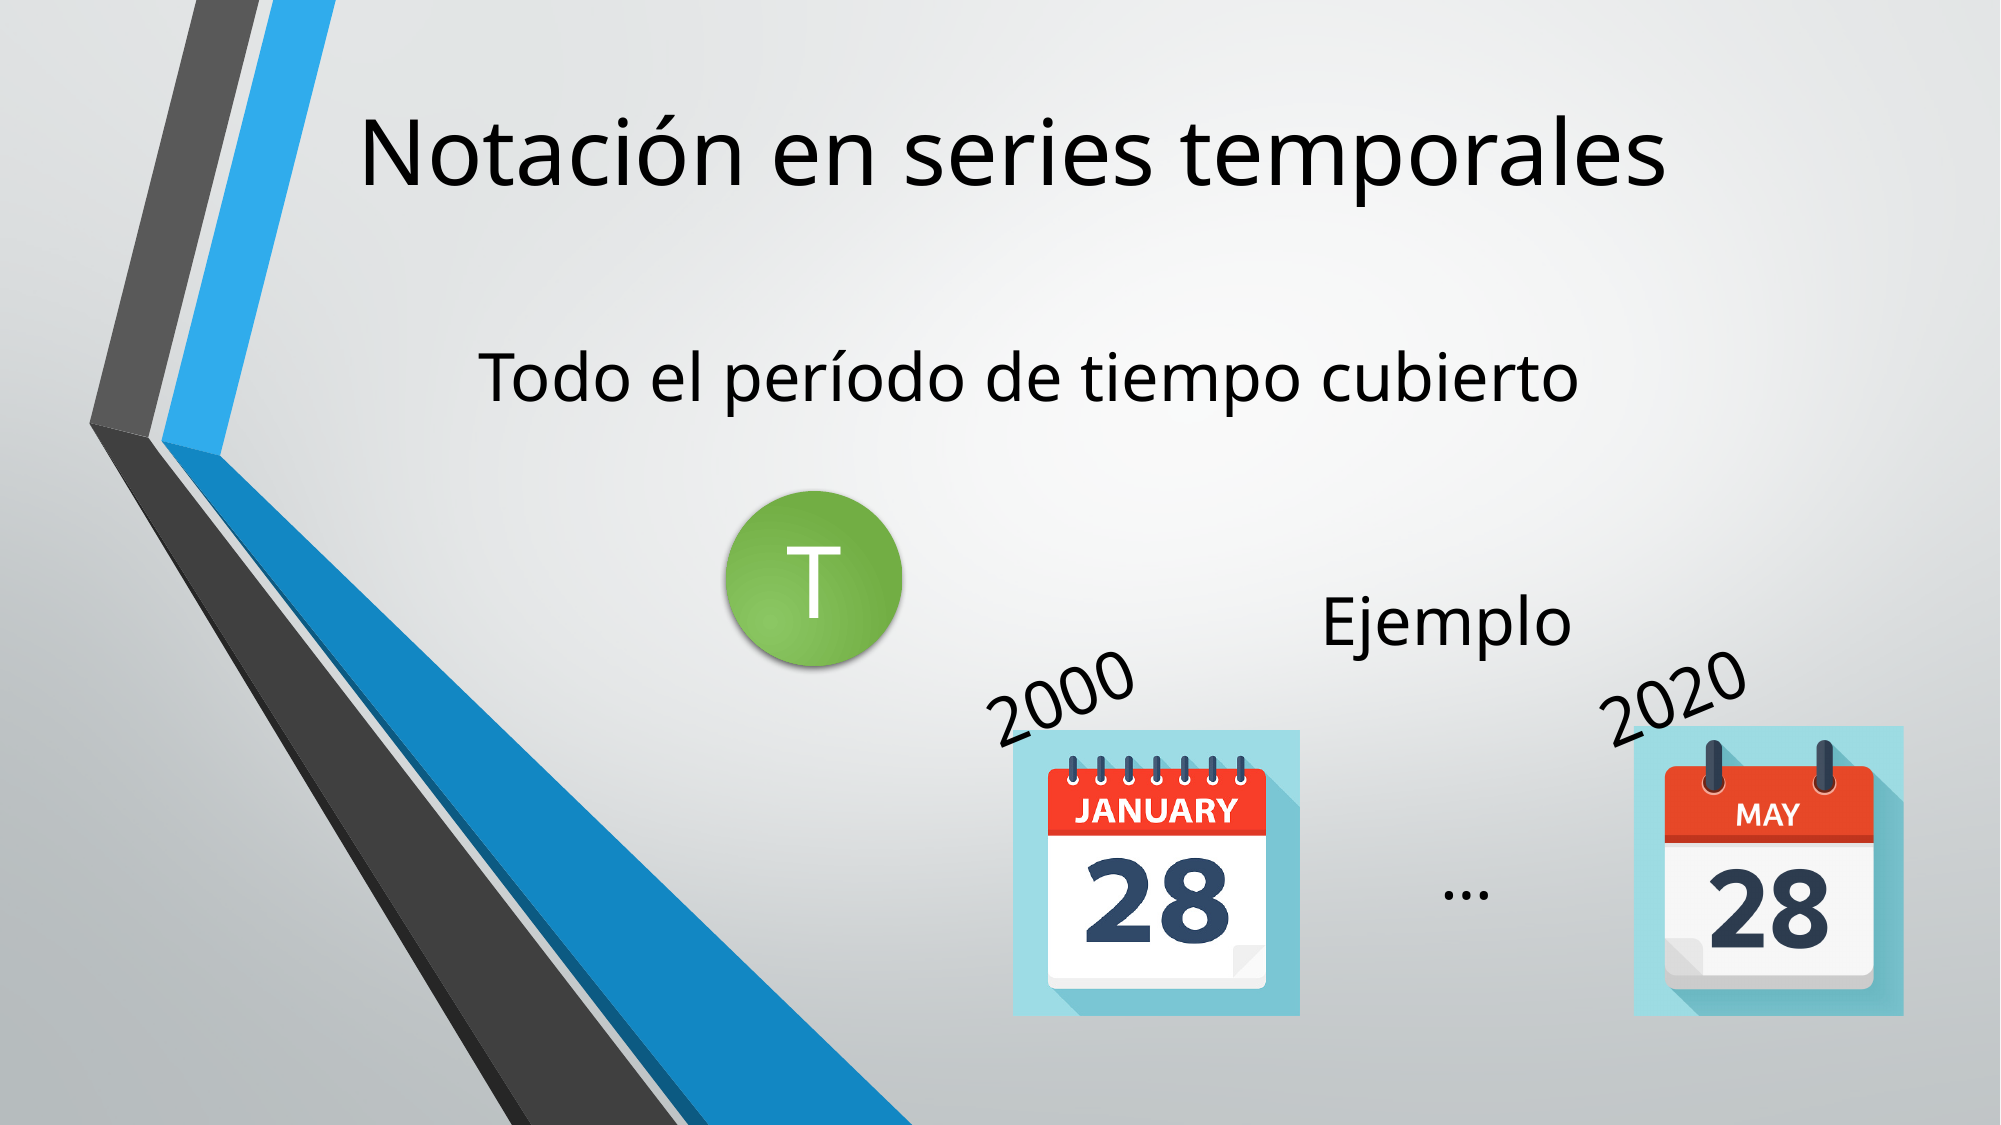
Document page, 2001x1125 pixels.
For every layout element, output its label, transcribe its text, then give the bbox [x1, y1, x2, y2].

text_box T [726, 490, 903, 666]
text_box 2000 [958, 616, 1163, 774]
text_box Ejemplo [1305, 570, 1589, 666]
text_box Notación en series temporales [342, 86, 1685, 211]
text_box … [1425, 825, 1508, 920]
picture [1633, 726, 1904, 1017]
picture [1013, 730, 1300, 1017]
text_box 2020 [1570, 616, 1776, 774]
text_box Todo el período de tiempo cubierto [463, 327, 1598, 422]
